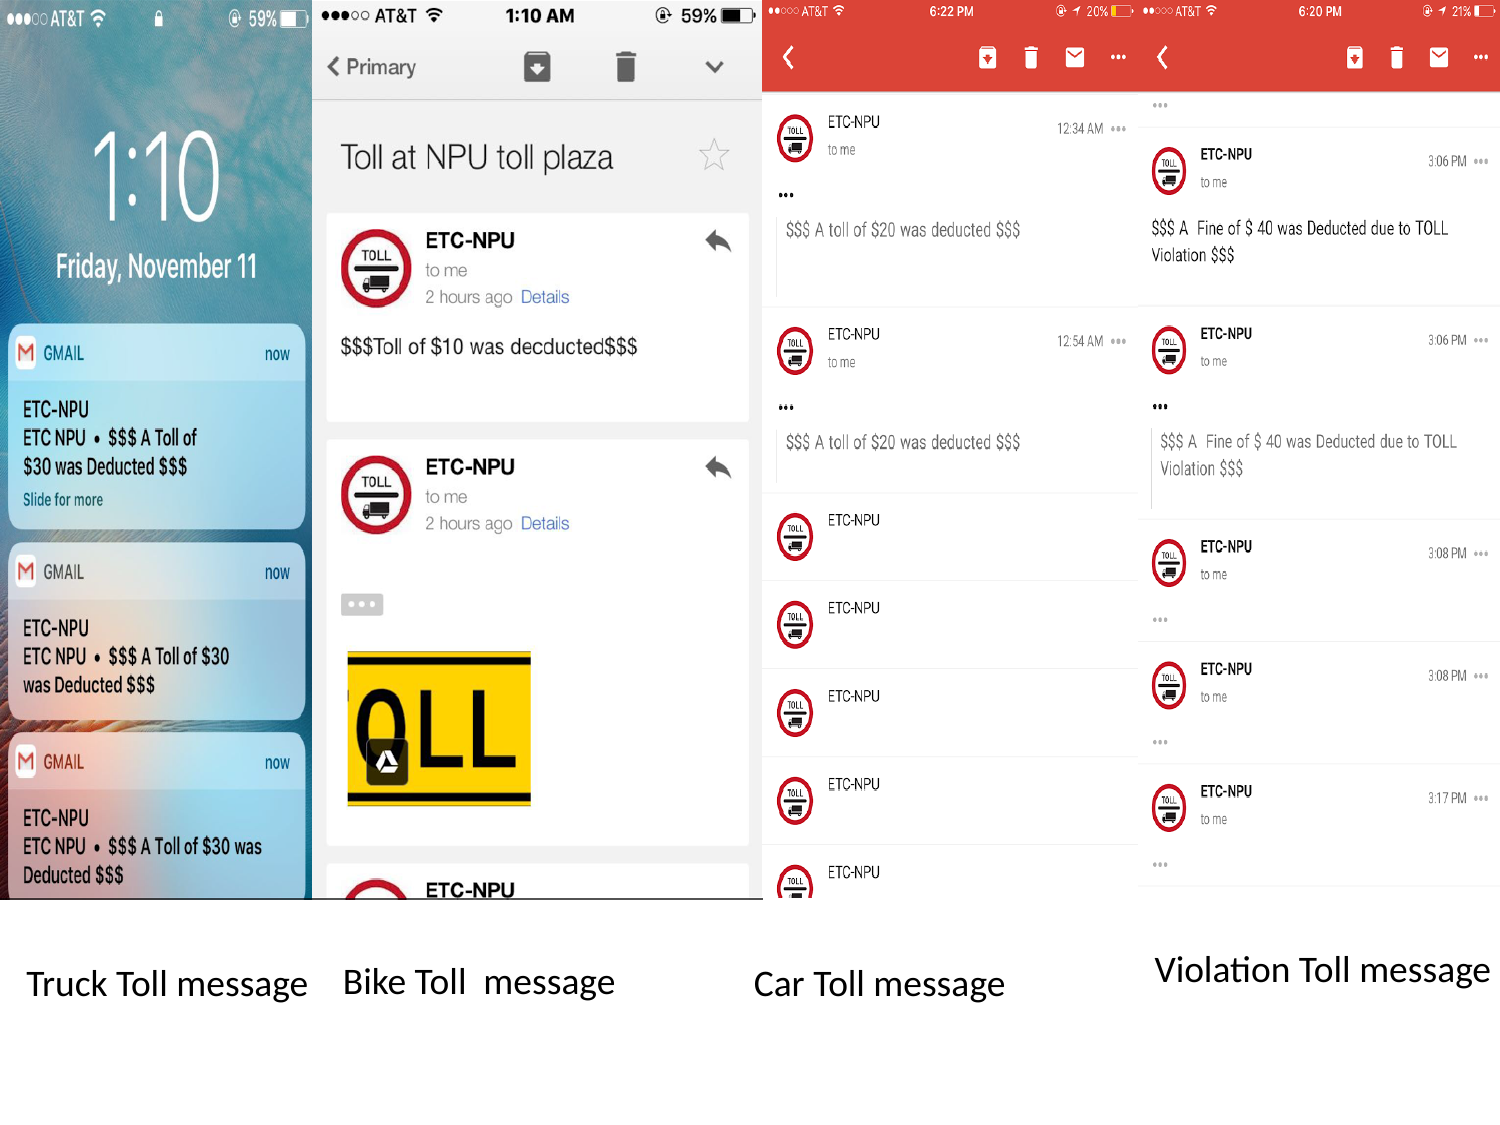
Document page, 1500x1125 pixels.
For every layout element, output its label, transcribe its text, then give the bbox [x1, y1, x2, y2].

text_box Truck Toll message [11, 951, 324, 1012]
text_box Bike Toll message [328, 949, 631, 1010]
picture [0, 0, 1500, 901]
text_box Car Toll message [739, 951, 1021, 1012]
text_box Violation Toll message [1139, 937, 1500, 998]
